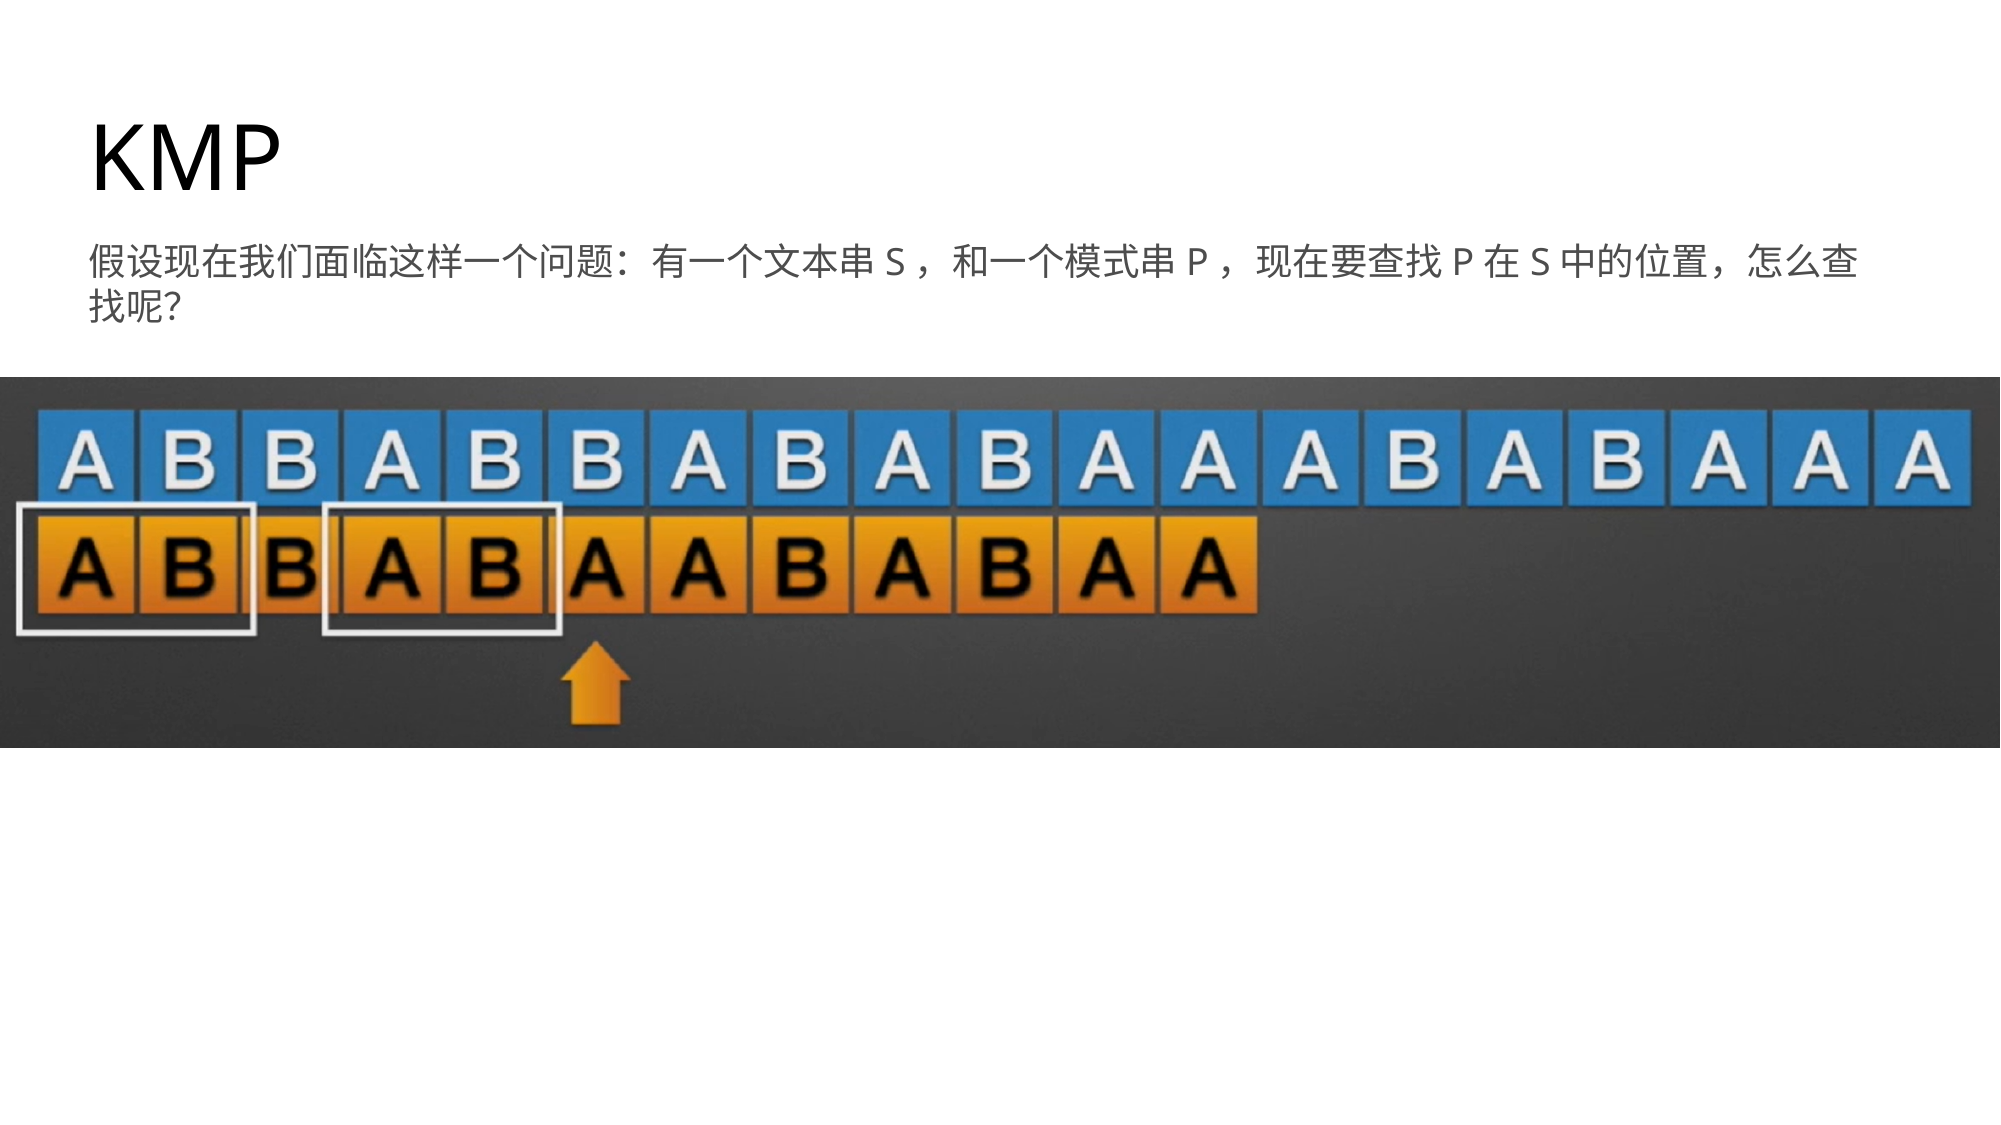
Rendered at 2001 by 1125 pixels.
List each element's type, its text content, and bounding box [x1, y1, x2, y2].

text_box 假设现在我们面临这样一个问题：有一个文本串S，和一个模式串P，现在要查找P在S中的位置，怎么查找呢？ [73, 230, 1911, 336]
title KMP [73, 52, 1799, 230]
picture [0, 377, 2000, 748]
